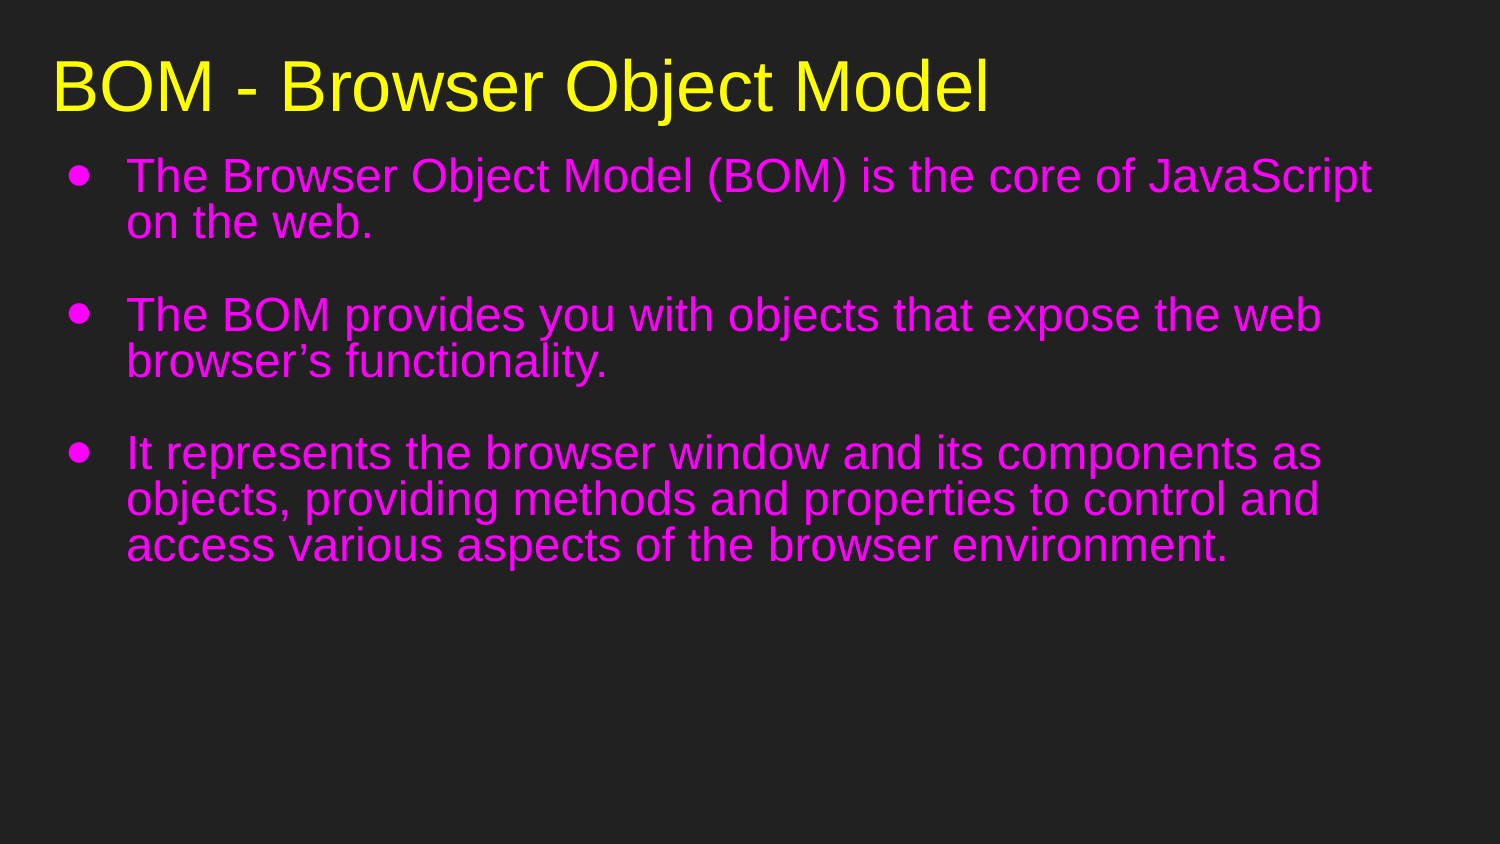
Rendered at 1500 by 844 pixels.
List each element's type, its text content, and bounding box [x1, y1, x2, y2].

title BOM - Browser Object Model [35, 23, 1434, 140]
subtitle The Browser Object Model (BOM) is the core of JavaScript on the web. The BOM provides you with objects that expose the web browser’s functionality. It represents the browser window and its components as objects, providing methods and properties to control and access various aspects of the browser environment. [35, 140, 1434, 796]
